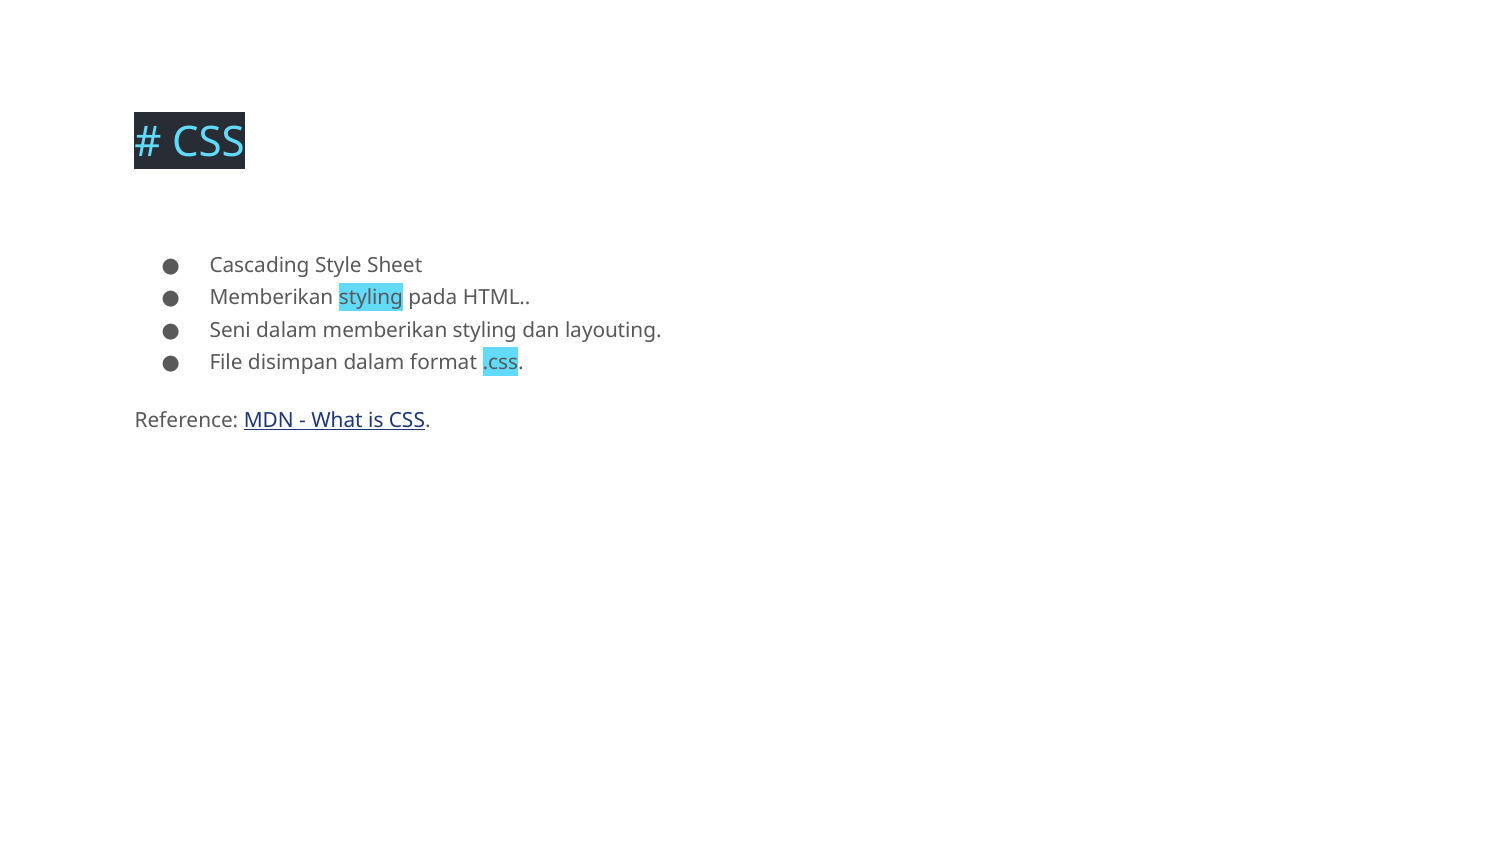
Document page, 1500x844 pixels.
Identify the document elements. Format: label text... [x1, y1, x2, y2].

title # CSS [119, 97, 1381, 185]
list Cascading Style Sheet Memberikan styling pada HTML.. Seni dalam memberikan styling dan layouting. File disimpan dalam format .css. Reference: MDN - What is CSS. [119, 230, 1381, 712]
